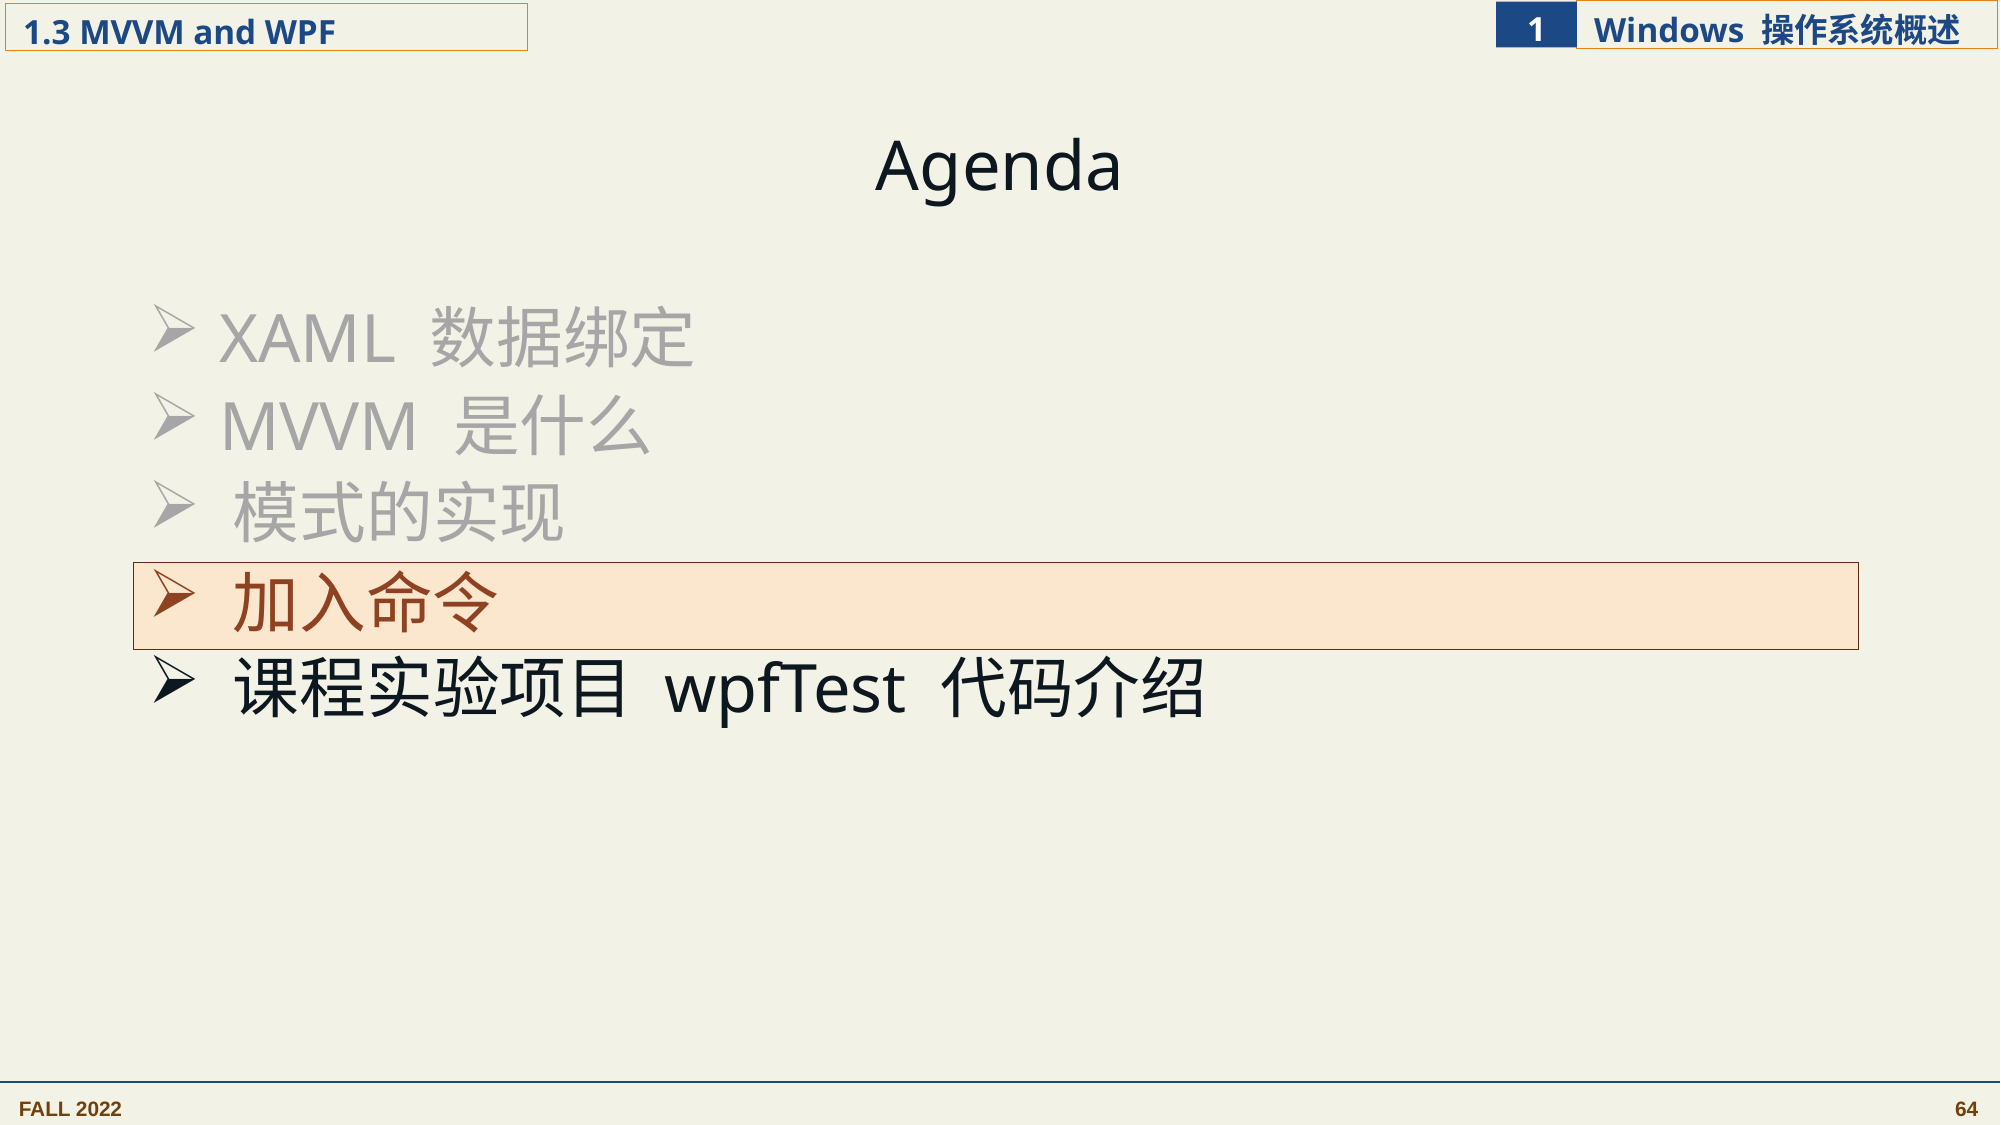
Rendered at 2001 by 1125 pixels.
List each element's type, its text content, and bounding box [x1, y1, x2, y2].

text_box 加入命令 [133, 562, 1859, 650]
title Agenda [137, 59, 1863, 278]
list XAML 数据绑定 MVVM 是什么 模式的实现 加入命令 课程实验项目 wpfTest 代码介绍 [137, 299, 1863, 1014]
